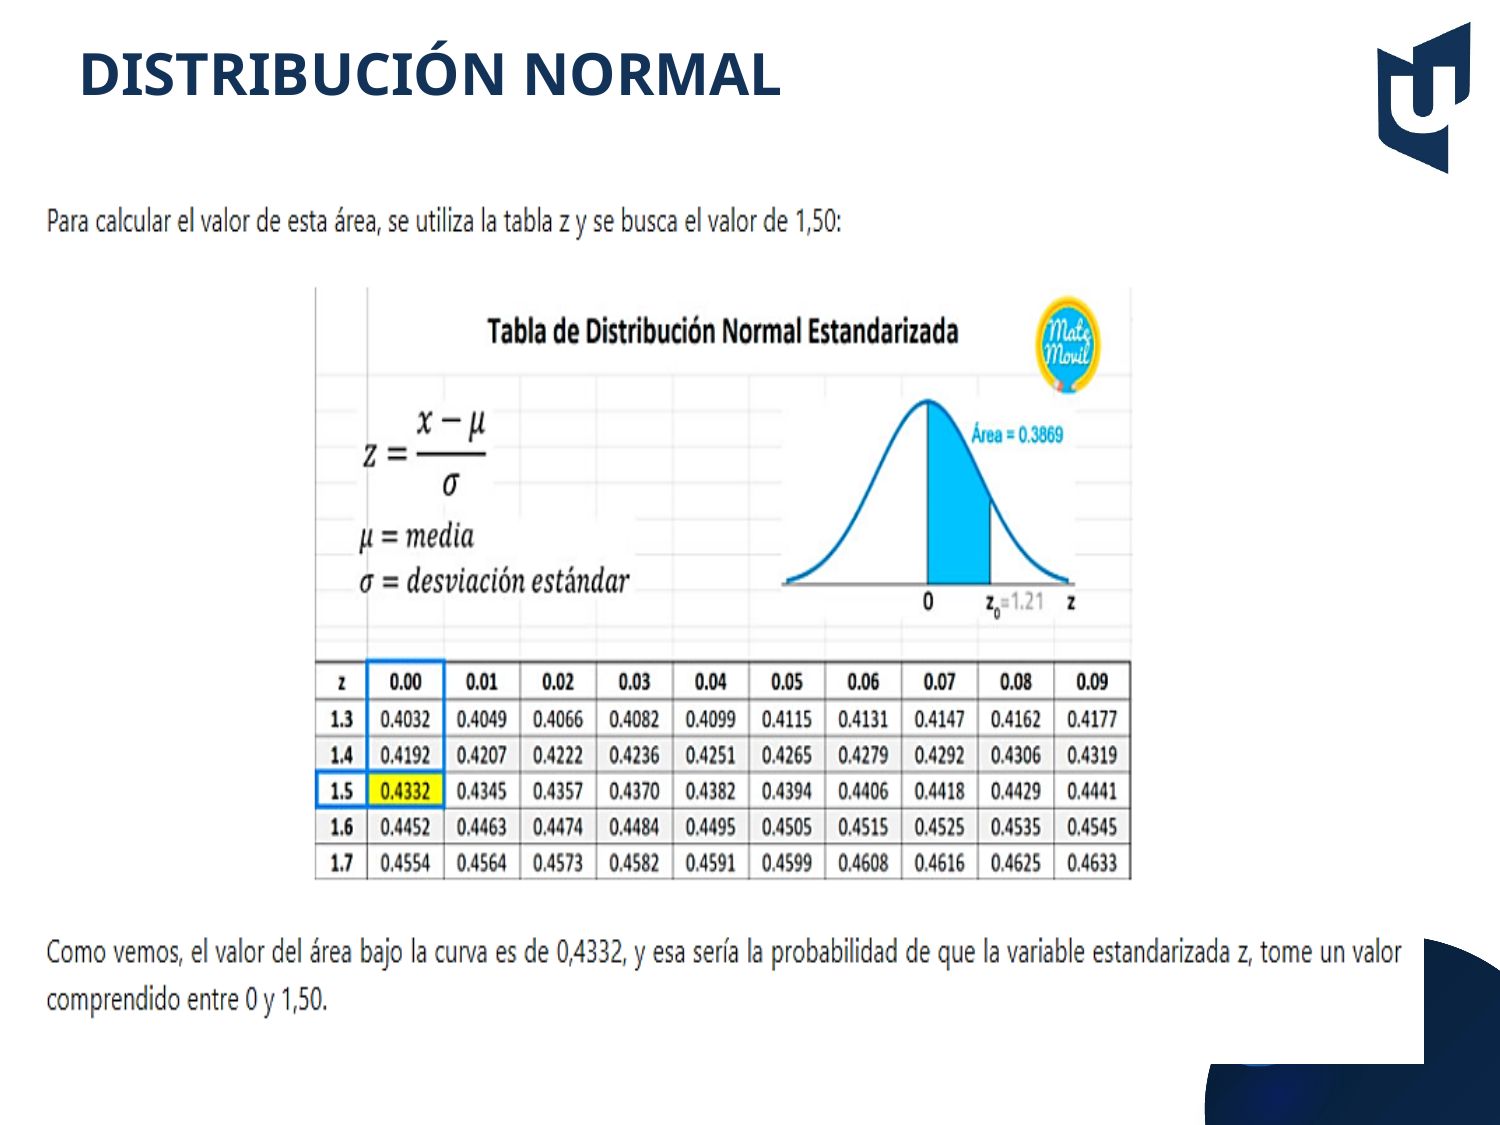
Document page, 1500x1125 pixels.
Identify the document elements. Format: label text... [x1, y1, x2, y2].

text_box [1371, 937, 1500, 1125]
text_box DISTRIBUCIÓN NORMAL [63, 30, 989, 115]
picture [34, 16, 1481, 1125]
